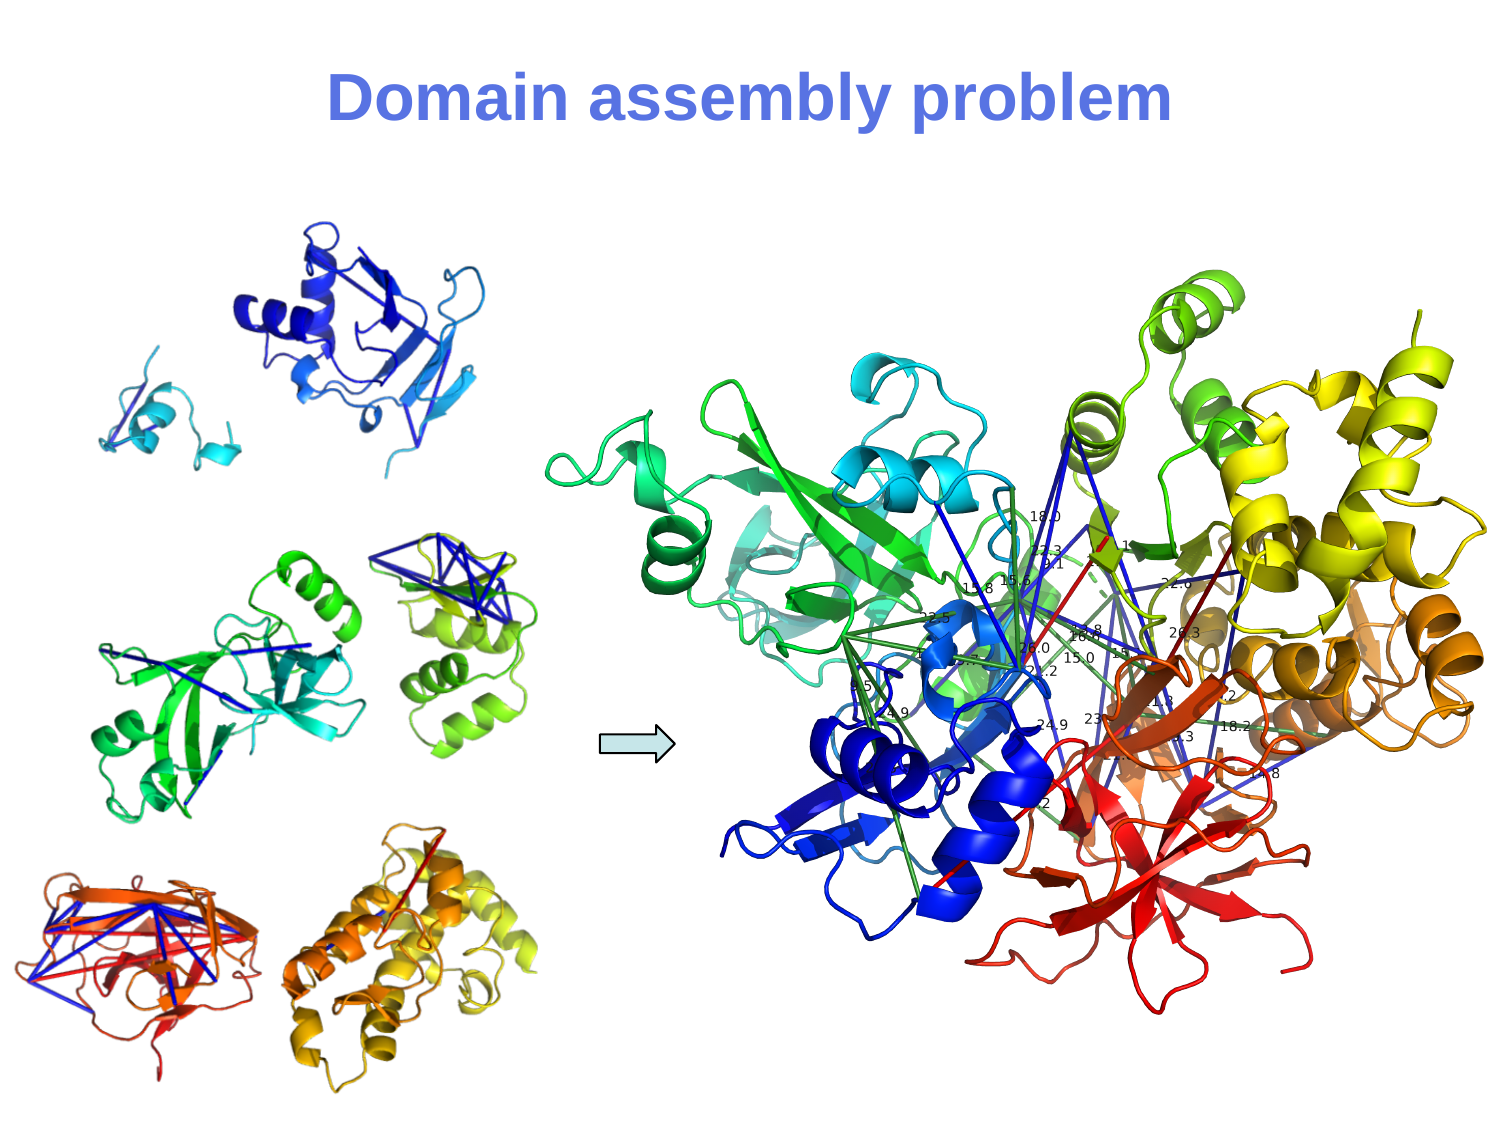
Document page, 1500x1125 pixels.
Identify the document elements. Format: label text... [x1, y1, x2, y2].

title Domain assembly problem [74, 0, 1426, 188]
picture [0, 200, 1500, 1100]
